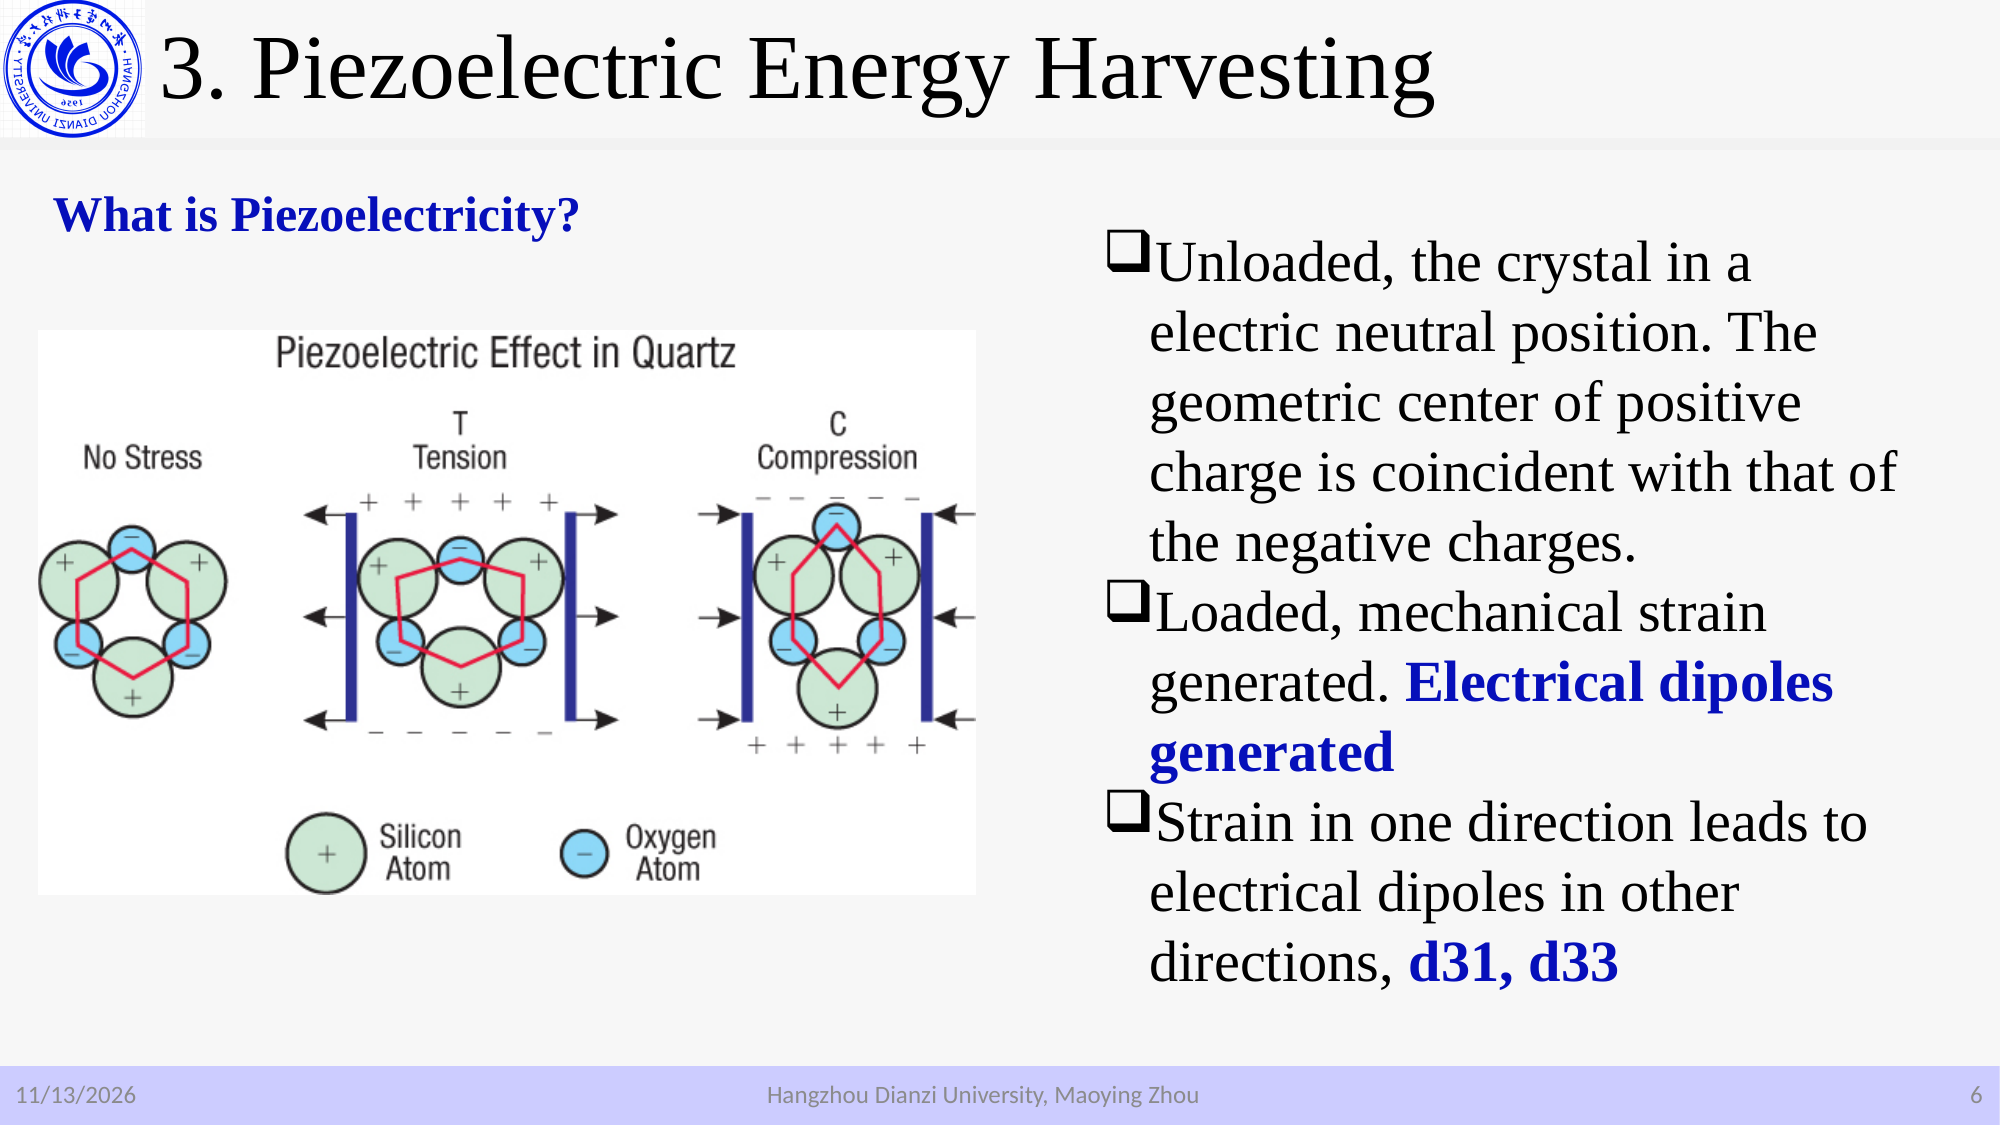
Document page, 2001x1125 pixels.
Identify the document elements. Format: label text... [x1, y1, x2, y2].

text_box Unloaded, the crystal in a electric neutral position. The geometric center of positive charge is coincident with that of the negative charges. Loaded, mechanical strain generated. Electrical dipoles generated Strain in one direction leads to electrical dipoles in other directions, d31, d33 [1088, 216, 1929, 1001]
title 3. Piezoelectric Energy Harvesting [144, 5, 2000, 133]
picture [38, 330, 976, 895]
slide_number 6 [1548, 1063, 1998, 1123]
footer Hangzhou Dianzi University, Maoying Zhou [646, 1063, 1322, 1123]
picture [0, 0, 145, 138]
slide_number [0, 1063, 451, 1123]
text_box What is Piezoelectricity? [38, 174, 727, 249]
